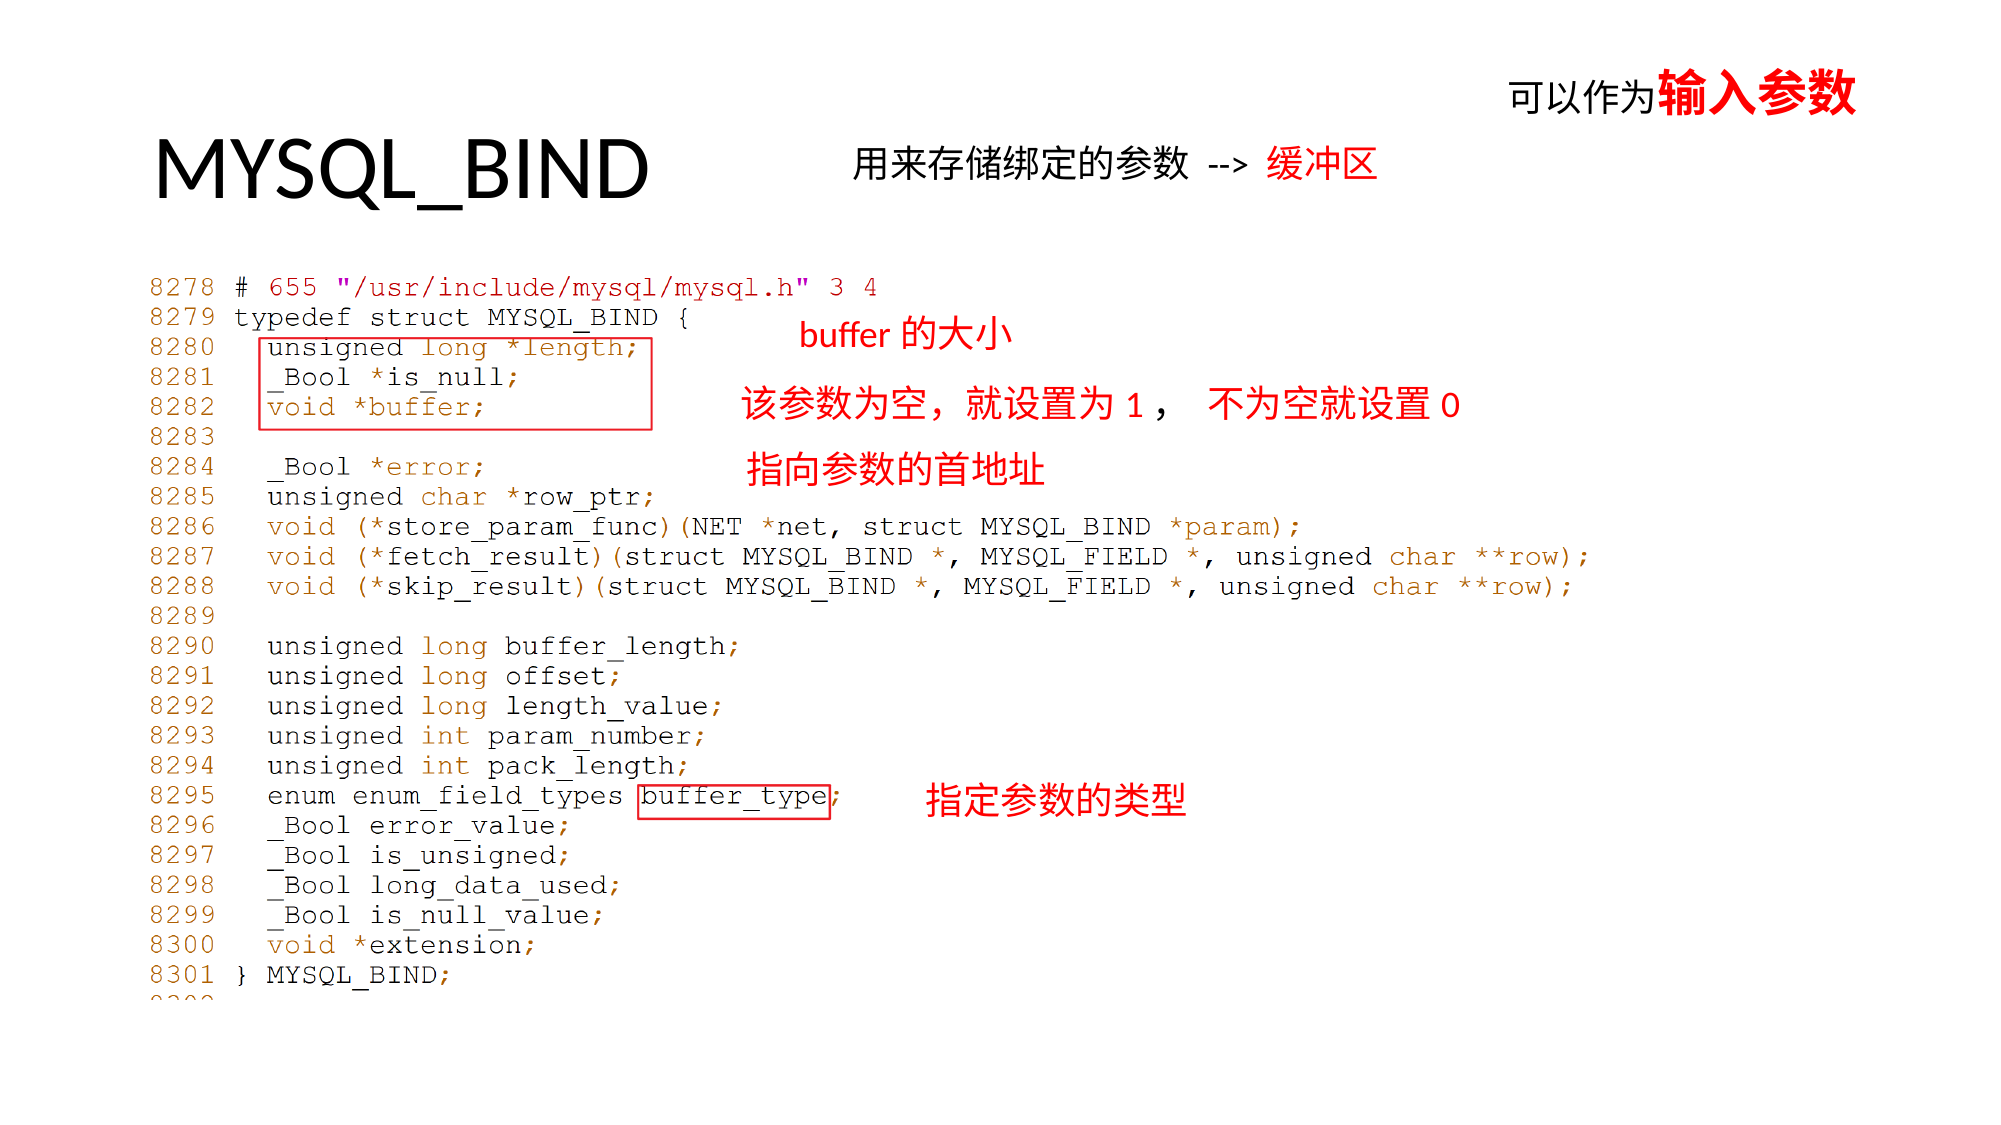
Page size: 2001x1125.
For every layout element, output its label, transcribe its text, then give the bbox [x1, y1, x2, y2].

text_box 可以作为输入参数 [1492, 54, 1895, 190]
title MYSQL_BIND [137, 59, 1863, 278]
text_box 用来存储绑定的参数 --> 缓冲区 [837, 132, 1573, 193]
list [146, 271, 1600, 1000]
